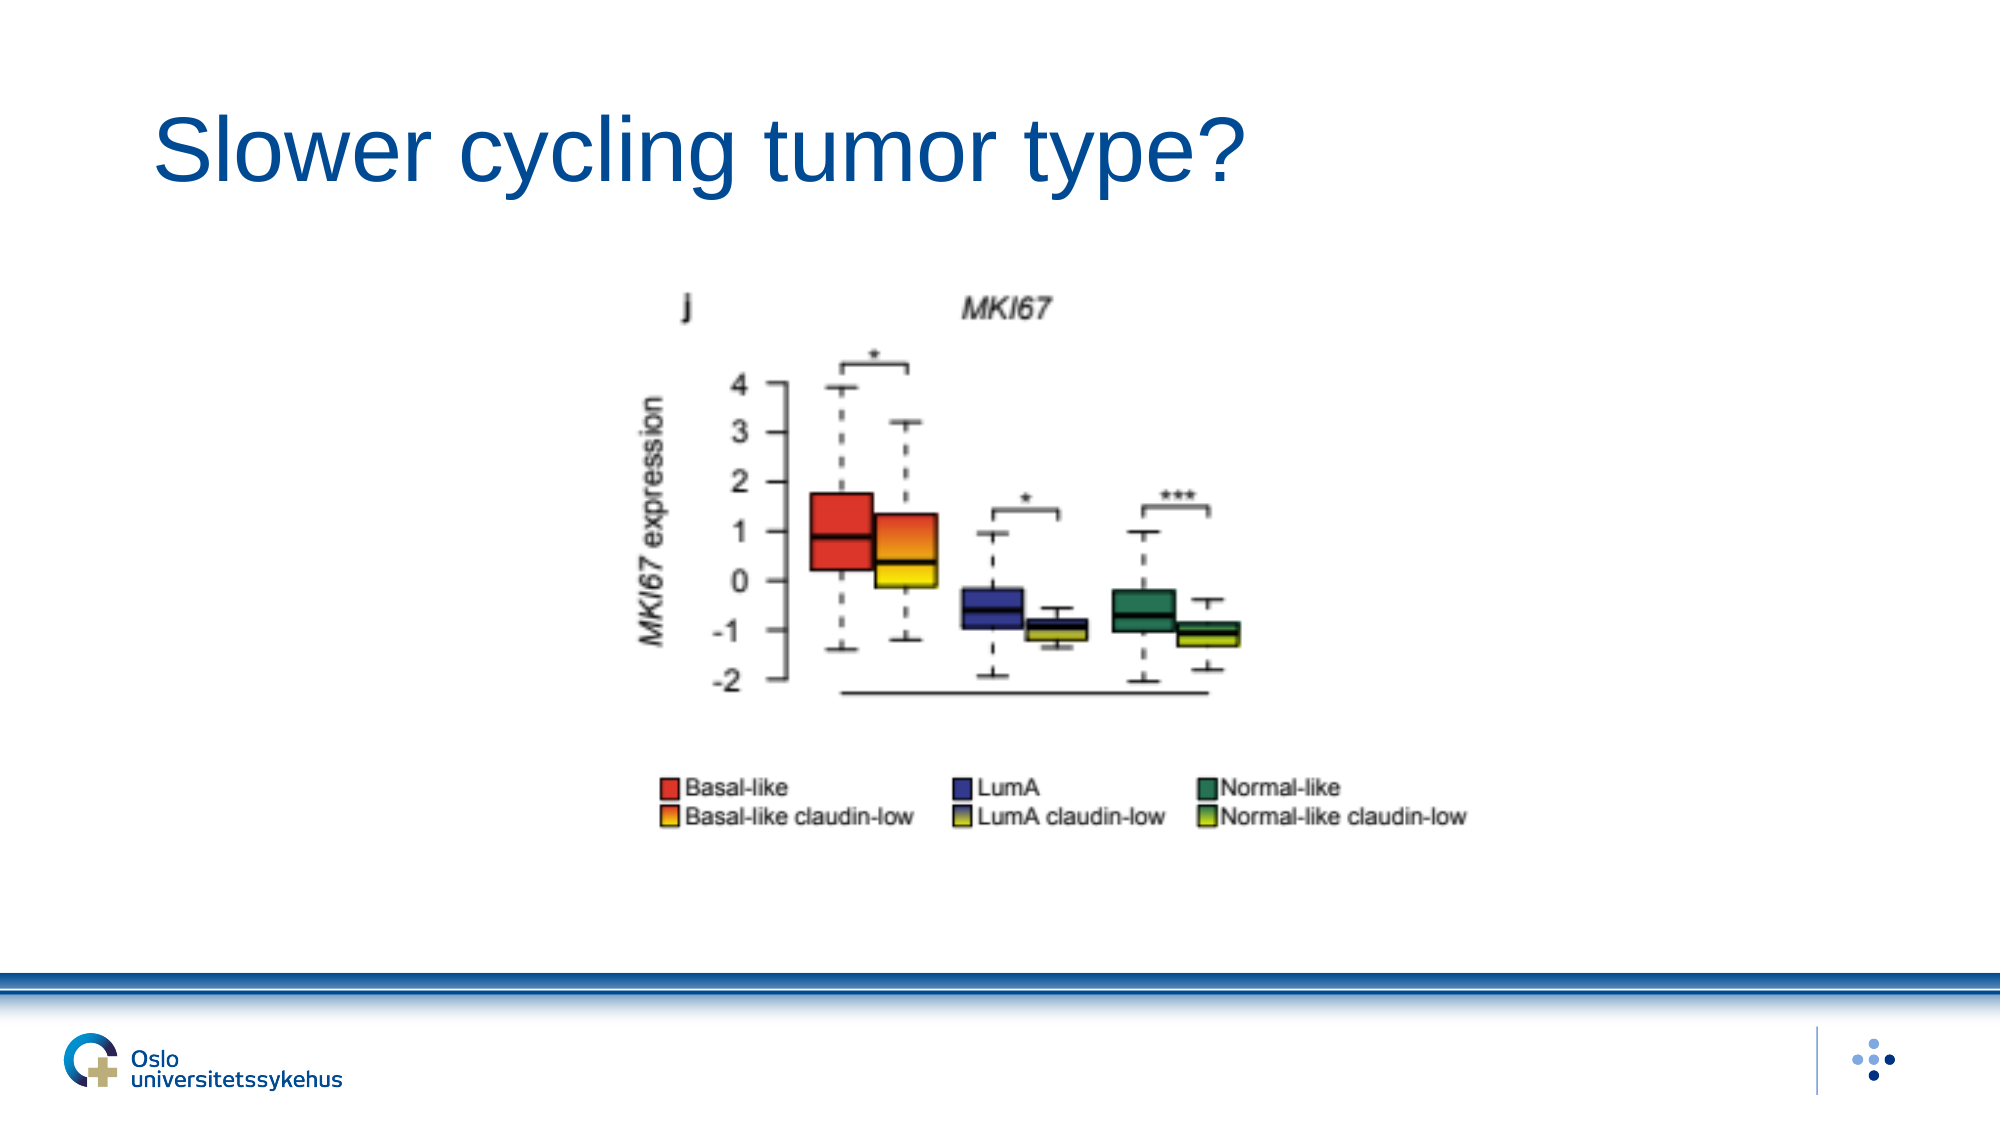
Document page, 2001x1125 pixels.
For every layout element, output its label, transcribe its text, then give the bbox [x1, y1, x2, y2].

picture [0, 0, 2001, 1125]
title Slower cycling tumor type? [137, 94, 1863, 218]
